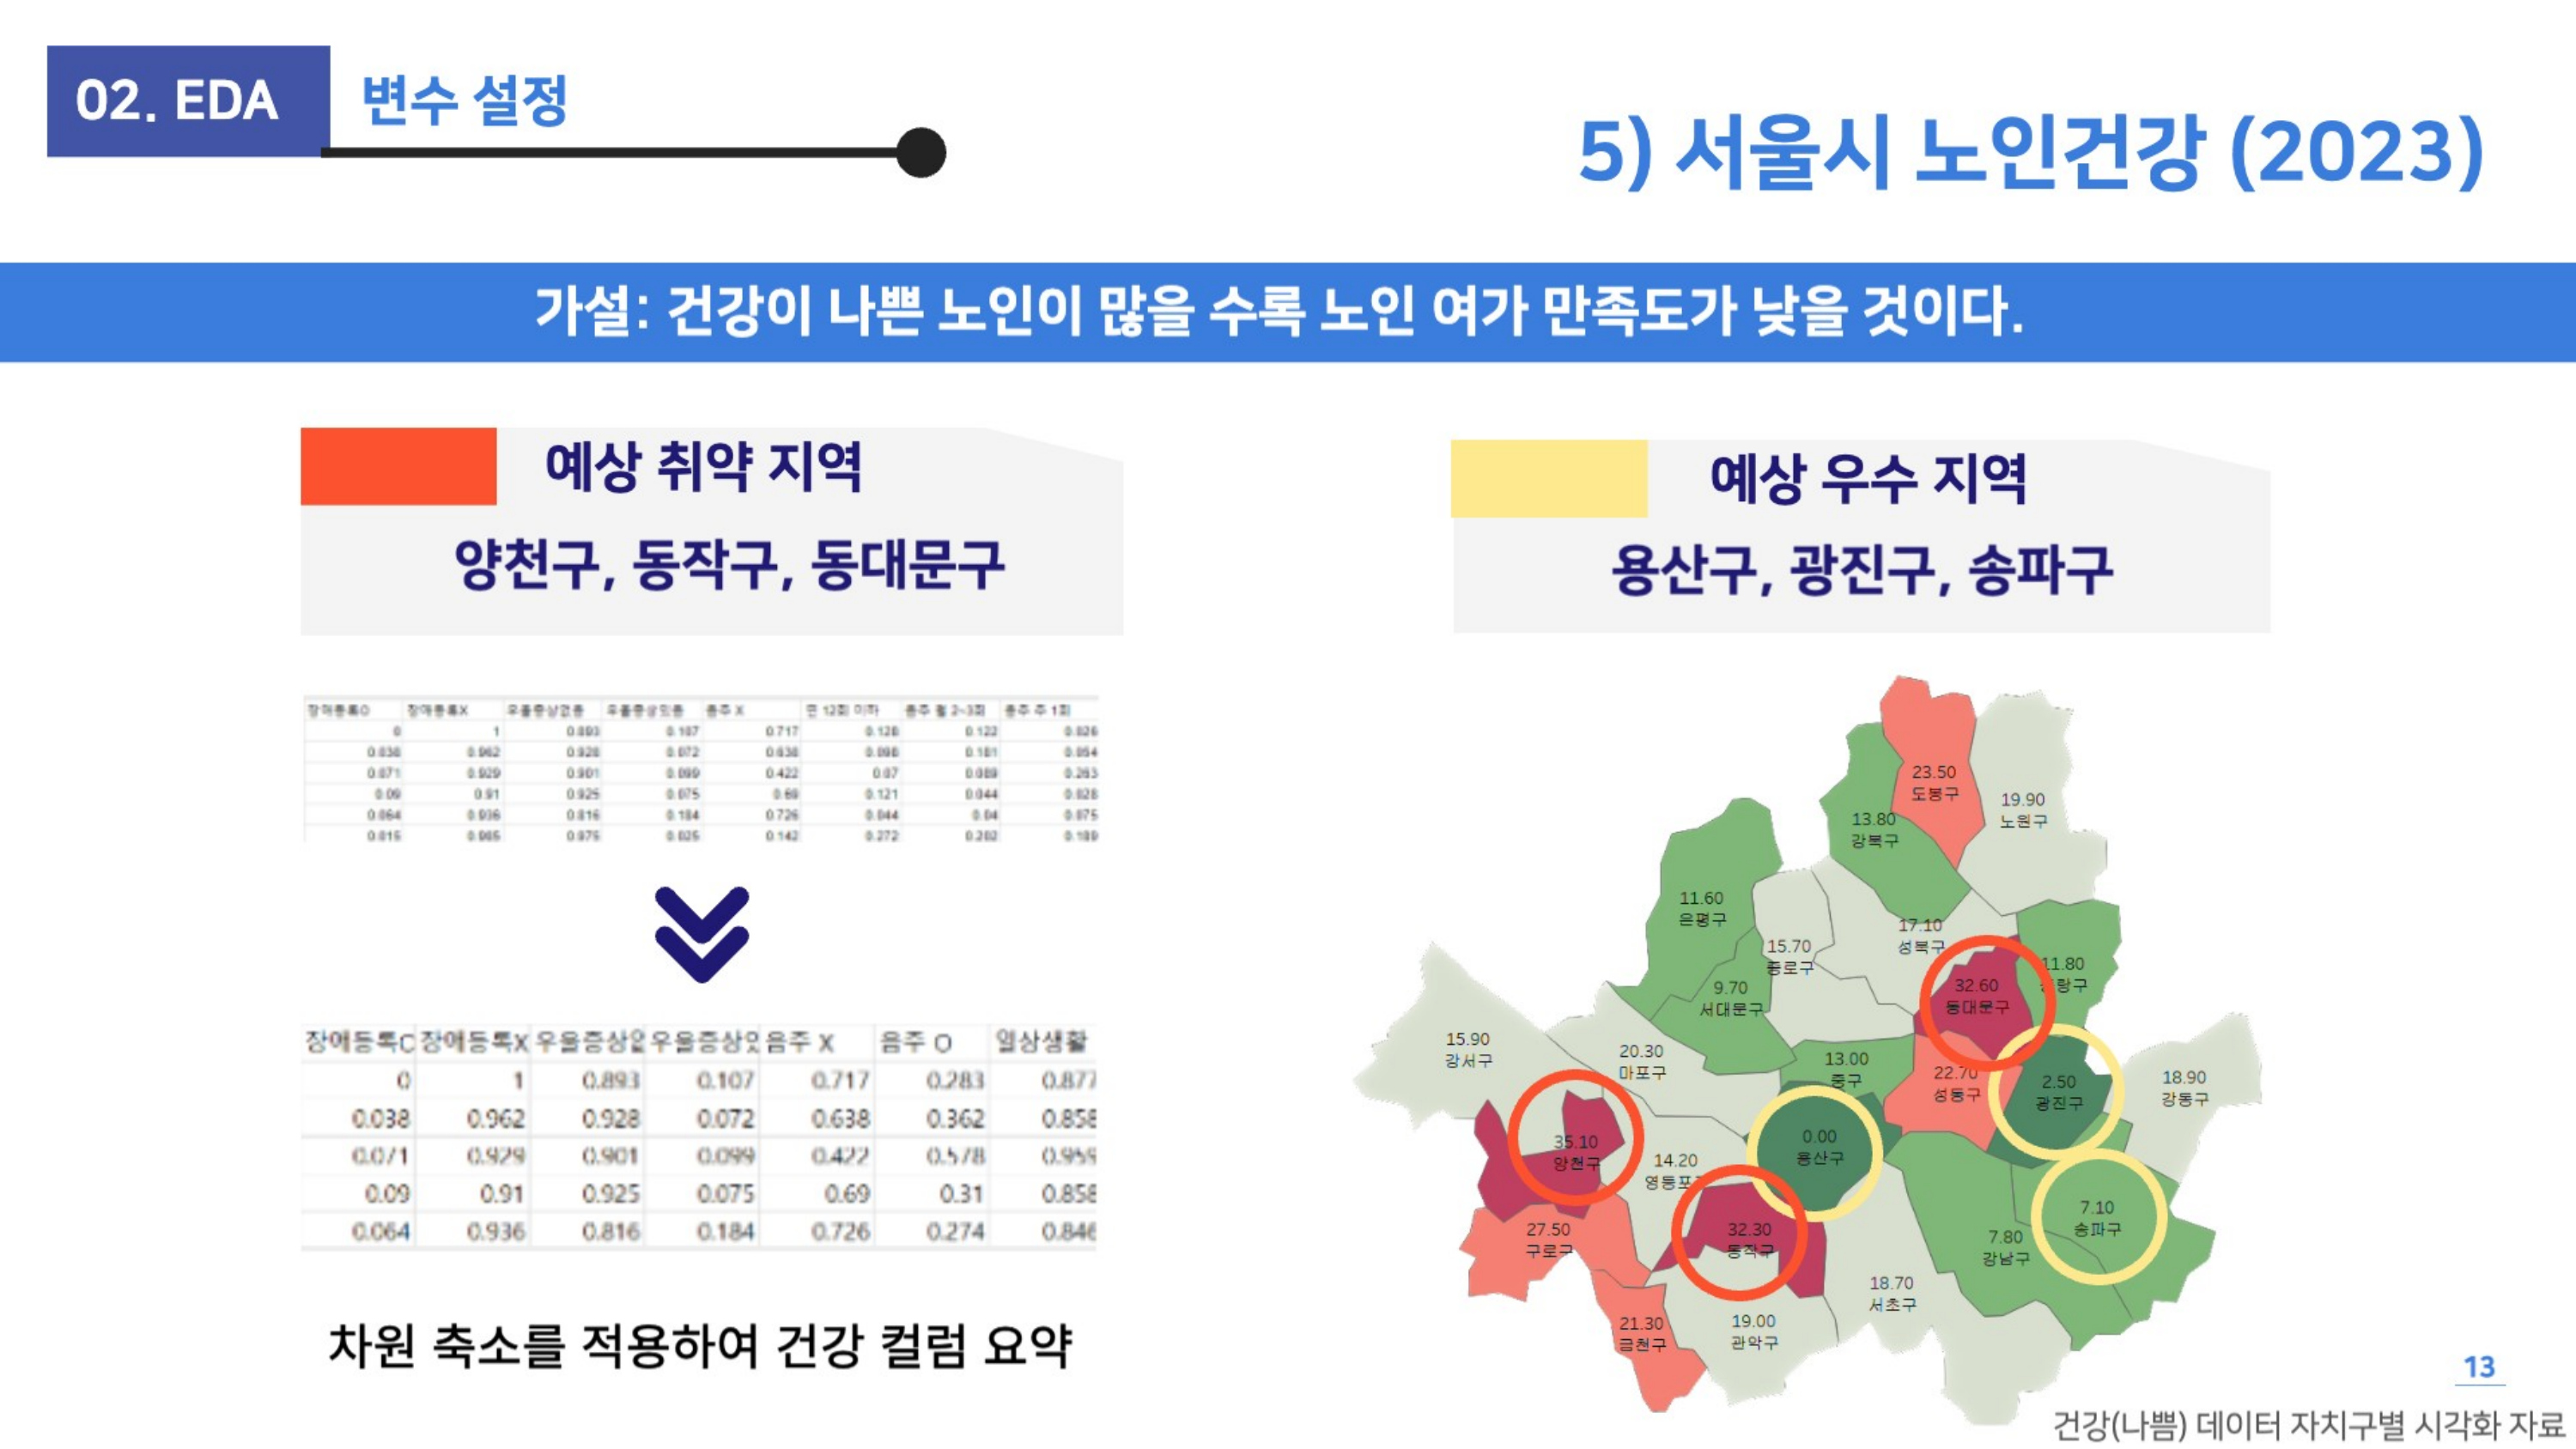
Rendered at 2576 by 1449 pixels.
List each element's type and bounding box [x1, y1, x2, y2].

text_box [0, 45, 2576, 1444]
